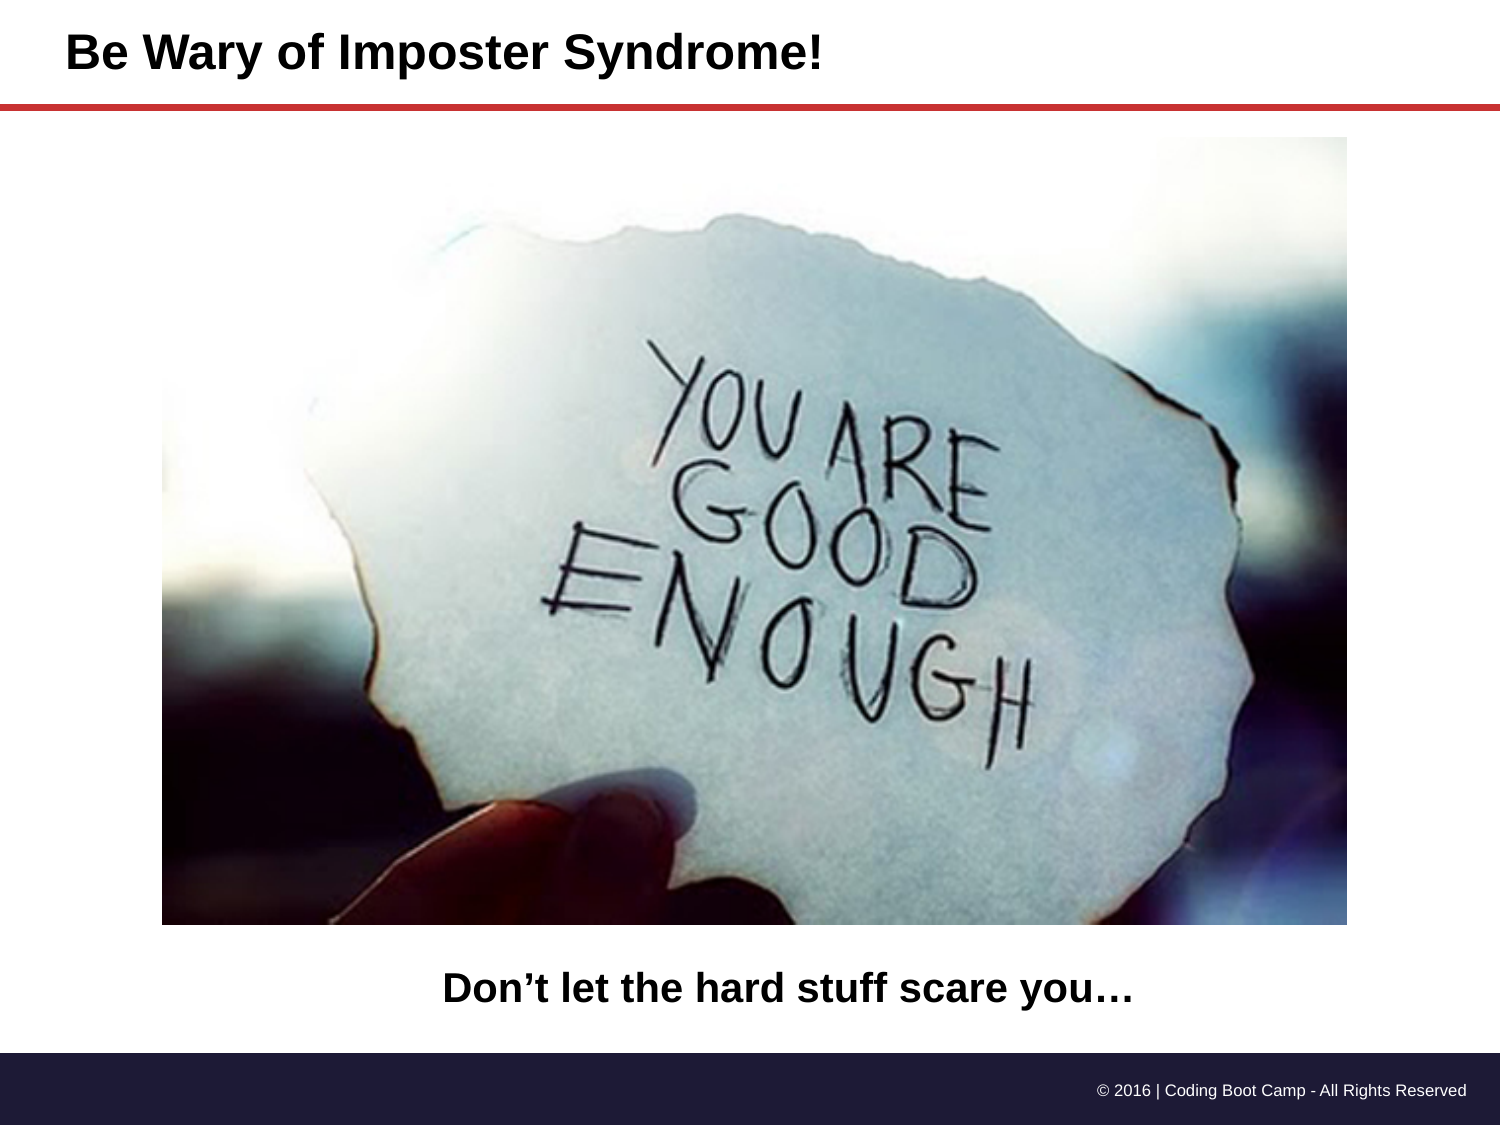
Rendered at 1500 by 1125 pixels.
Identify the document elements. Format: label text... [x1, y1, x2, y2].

title Be Wary of Imposter Syndrome! [50, 0, 948, 108]
text_box Don’t let the hard stuff scare you… [427, 953, 1151, 1018]
picture [162, 137, 1347, 925]
